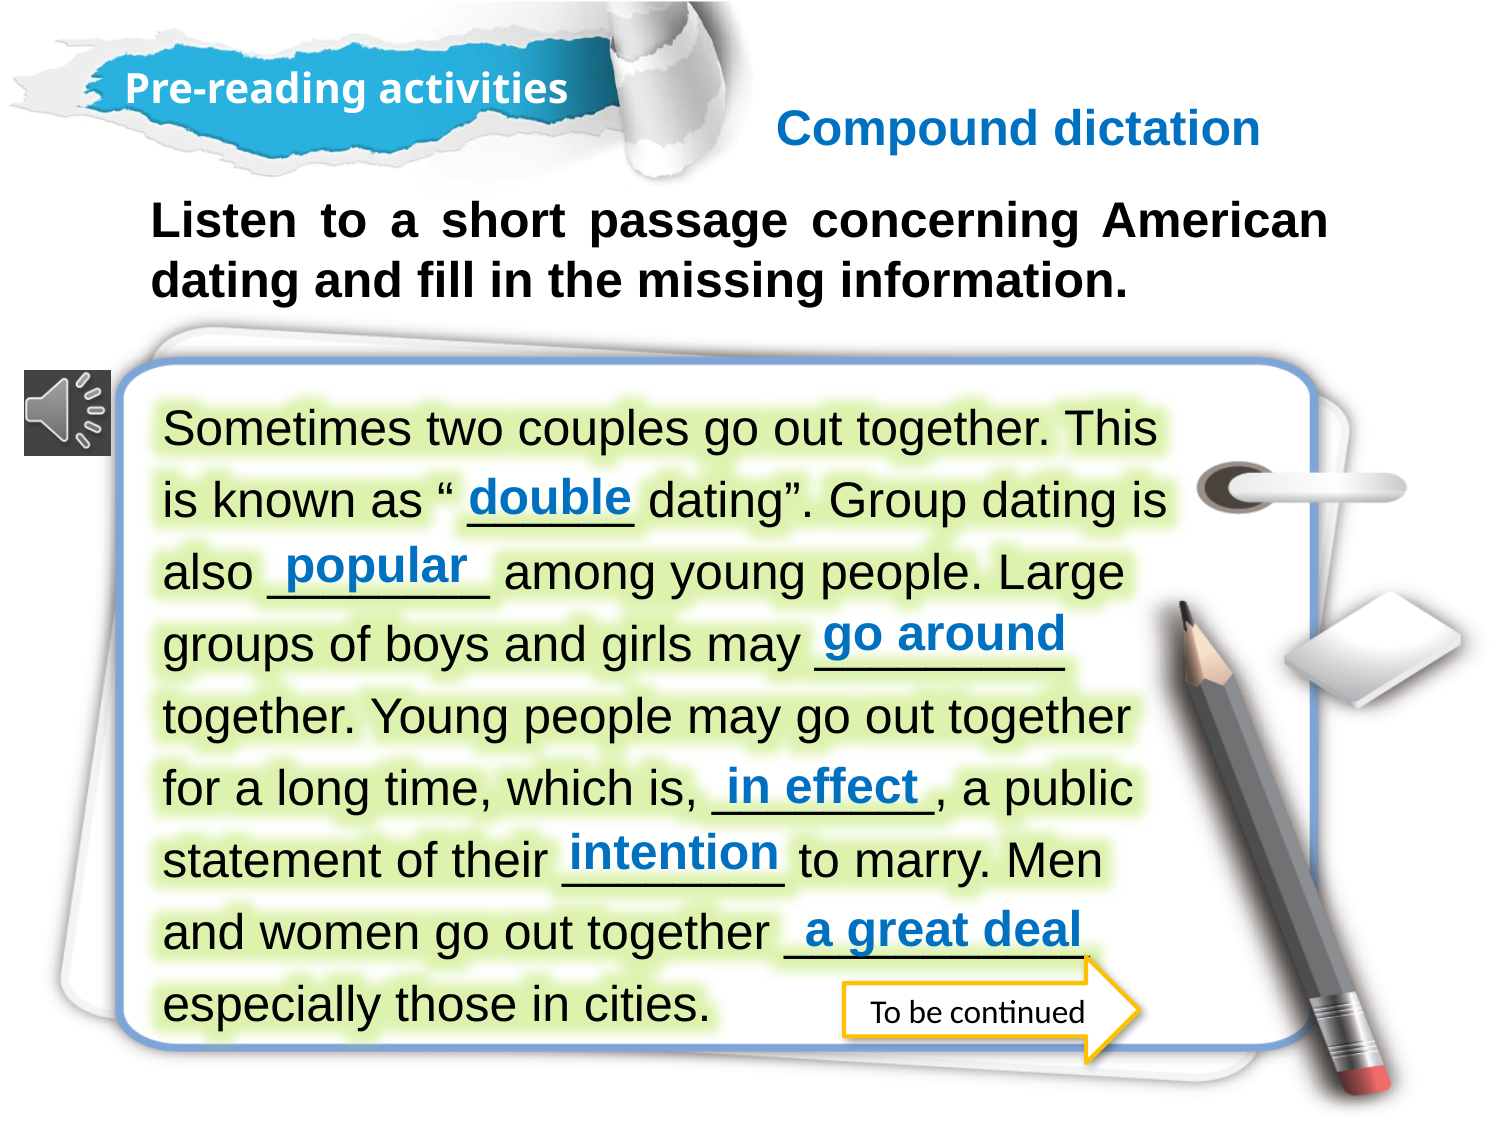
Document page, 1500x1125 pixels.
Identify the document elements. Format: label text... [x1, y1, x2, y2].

text_box Listen to a short passage concerning American dating and fill in the missing information. [135, 205, 1345, 289]
picture [0, 290, 1489, 1117]
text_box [0, 1, 1430, 197]
